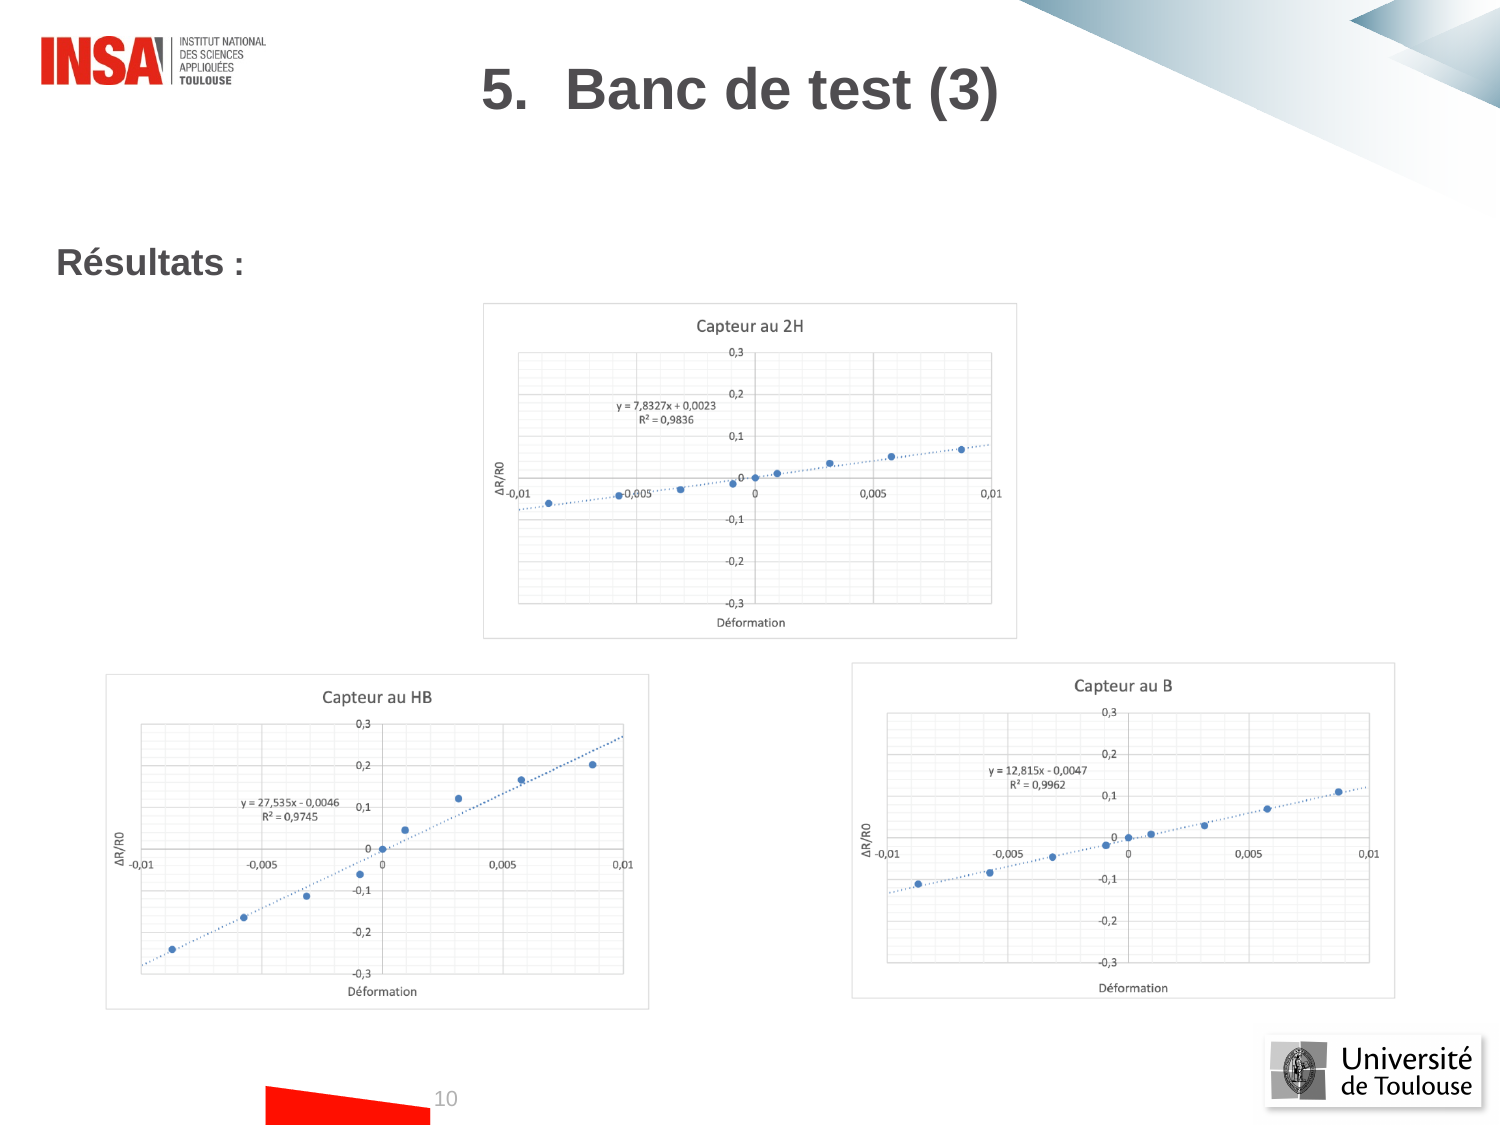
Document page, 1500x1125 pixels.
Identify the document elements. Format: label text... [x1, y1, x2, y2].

picture [100, 668, 654, 1017]
list Résultats : [41, 208, 1442, 1007]
picture [845, 653, 1400, 1008]
picture [1253, 1023, 1499, 1125]
title 10 [419, 1078, 1347, 1118]
picture [41, 36, 266, 85]
picture [477, 296, 1023, 645]
list Banc de test (3) [363, 43, 1120, 173]
